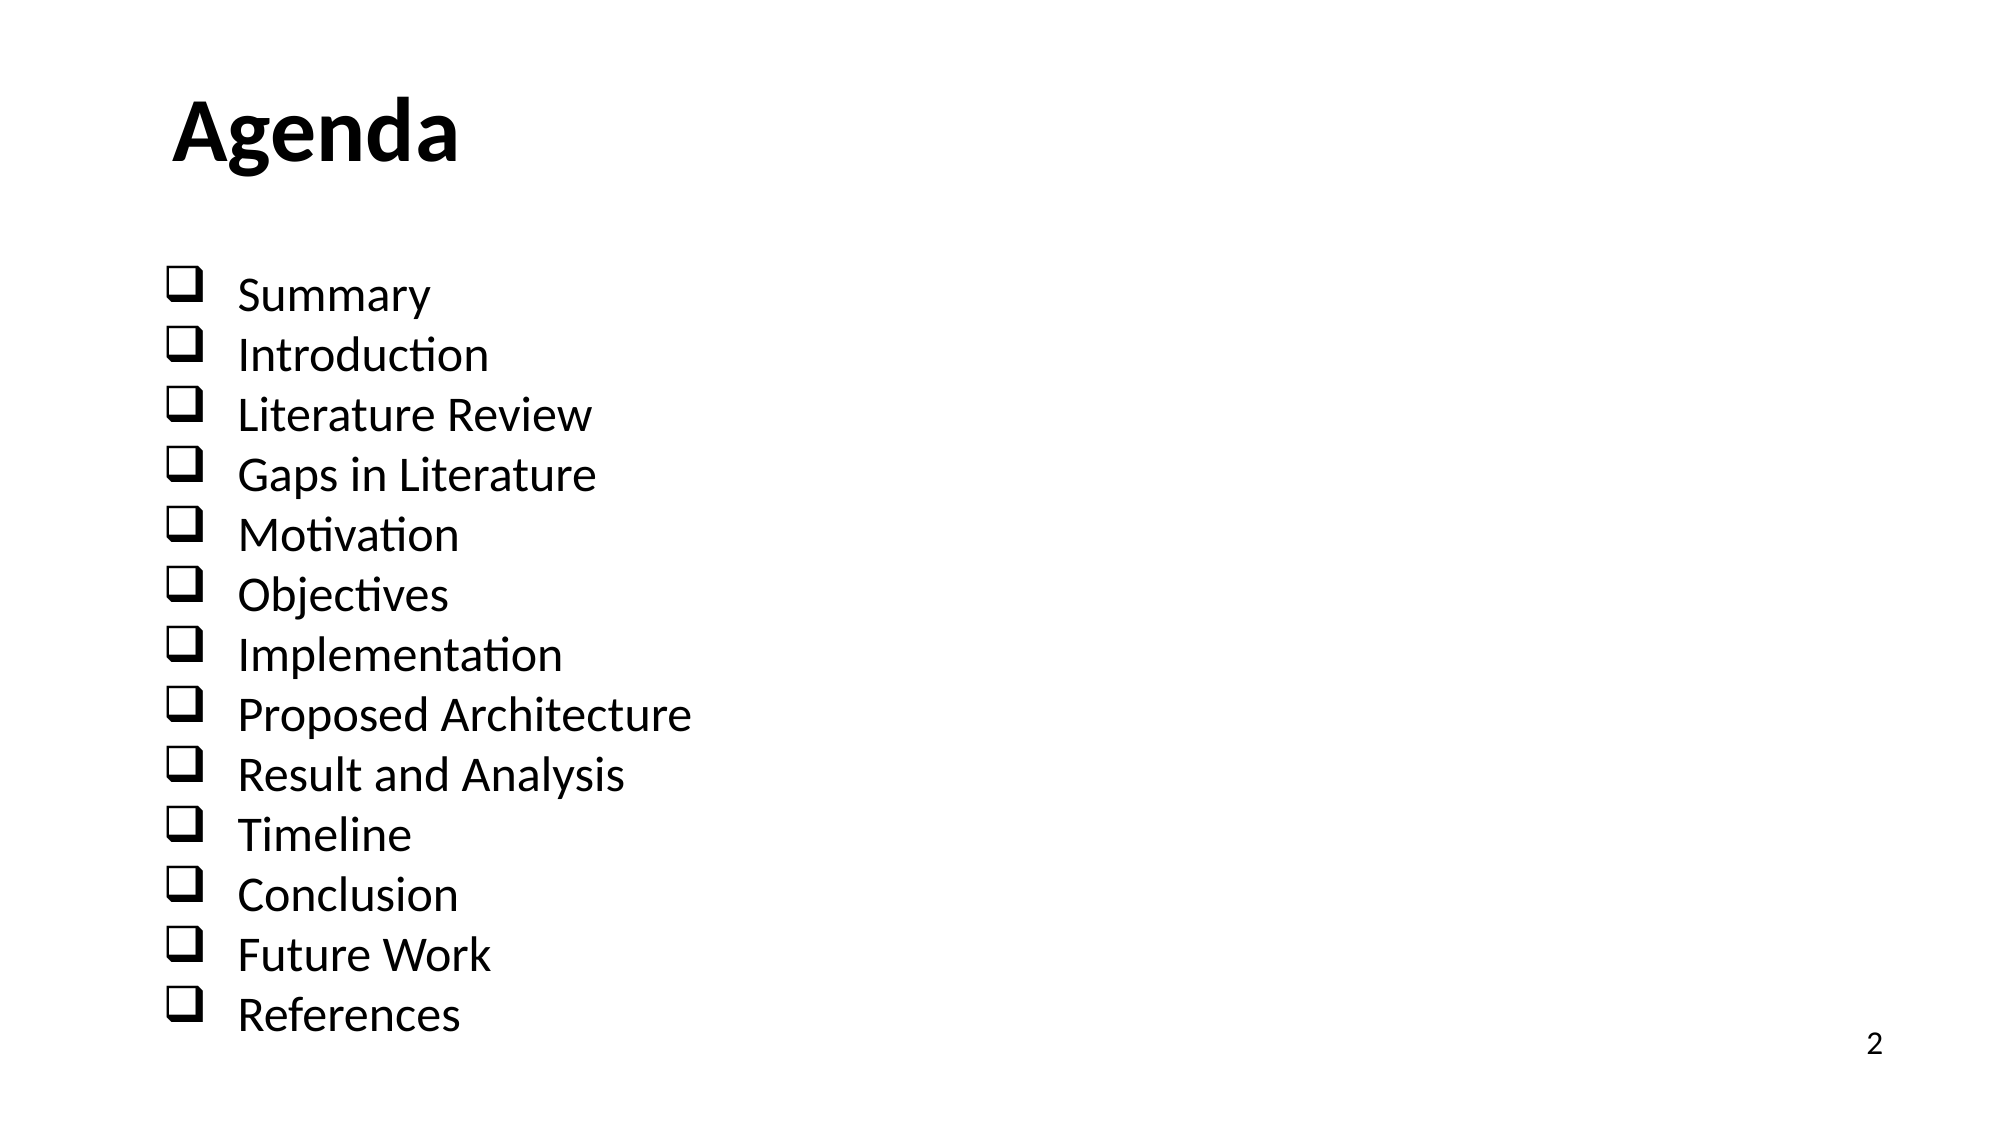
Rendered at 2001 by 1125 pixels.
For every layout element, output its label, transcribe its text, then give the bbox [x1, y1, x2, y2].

text_box Summary Introduction Literature Review Gaps in Literature Motivation Objectives Implementation Proposed Architecture Result and Analysis Timeline Conclusion Future Work References [140, 261, 1455, 1042]
text_box Agenda [157, 62, 2000, 188]
text_box 2 [1448, 1010, 1898, 1071]
